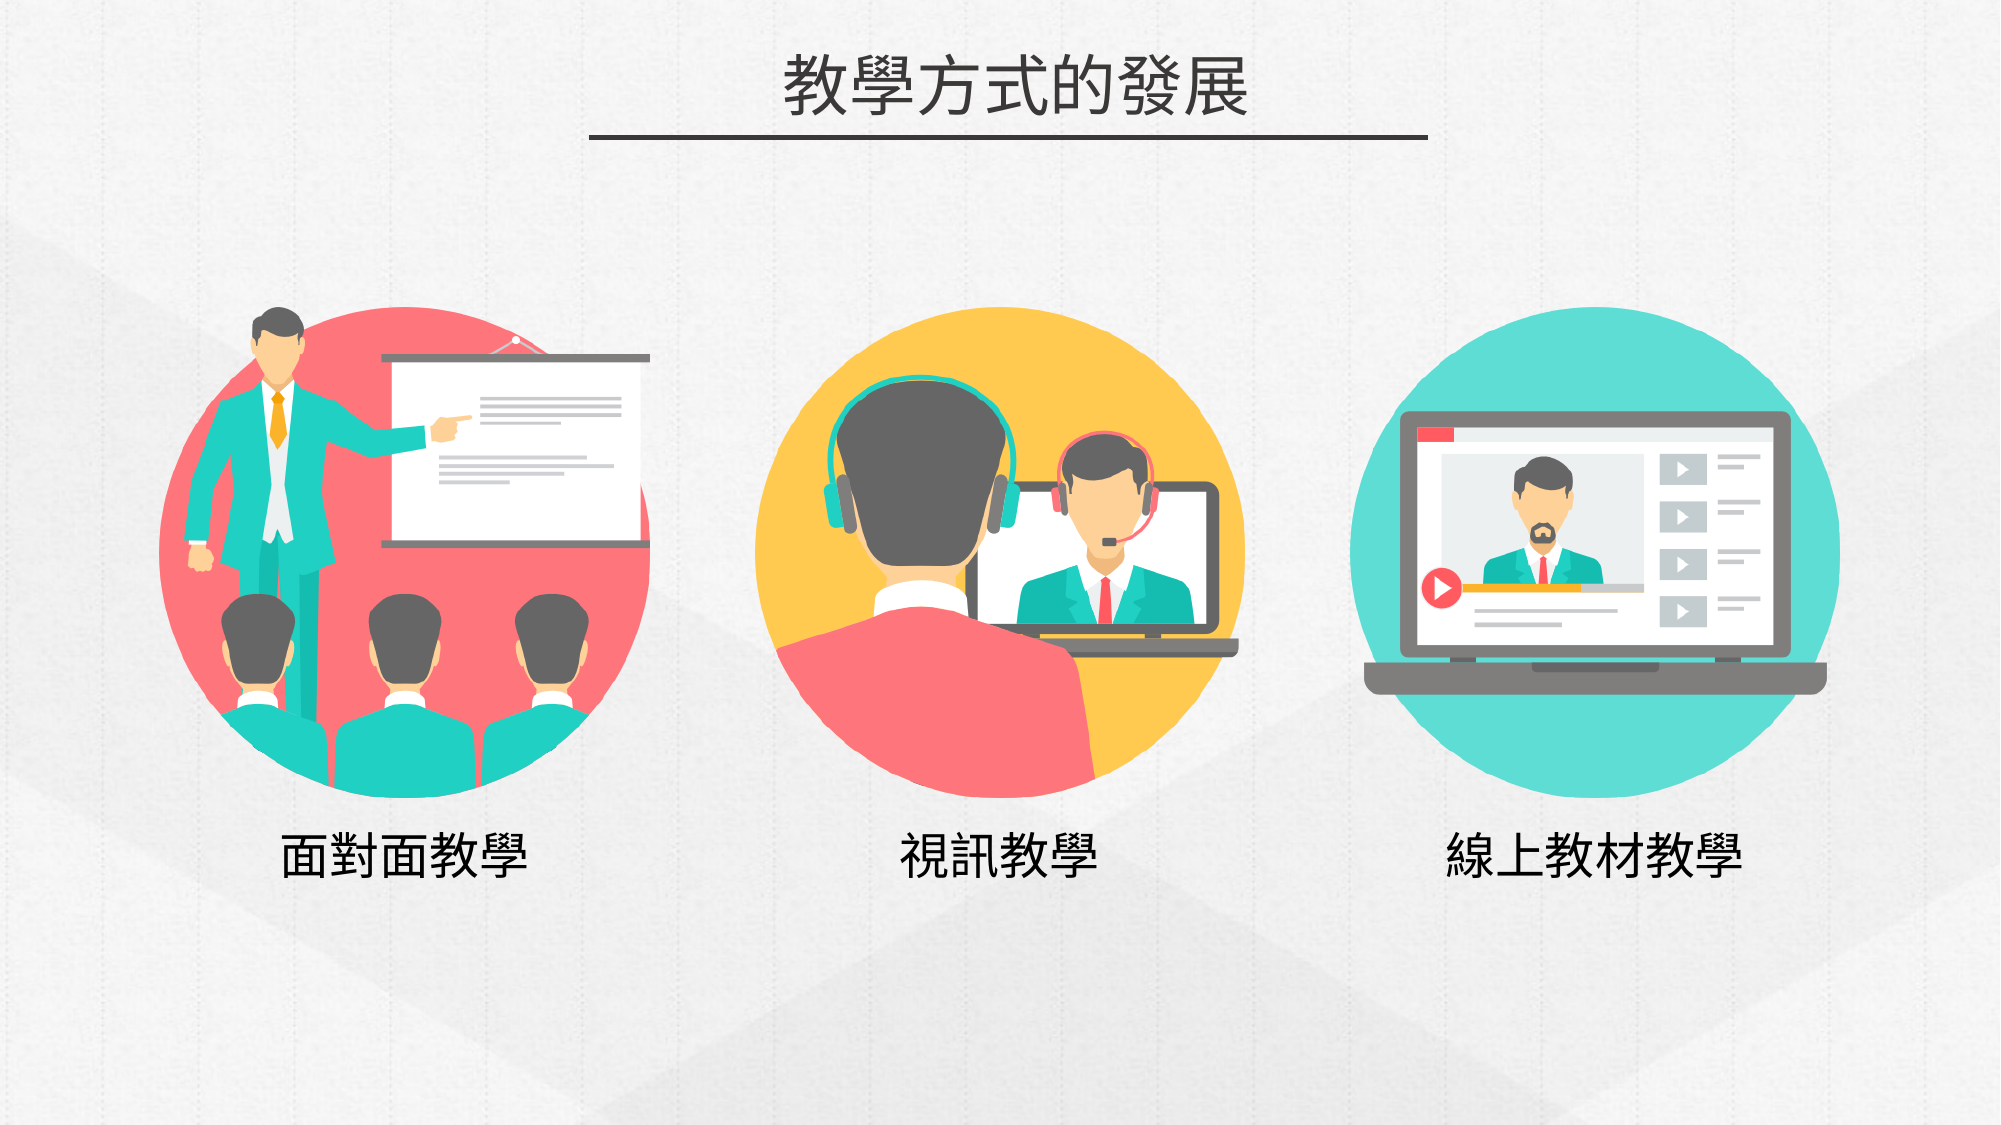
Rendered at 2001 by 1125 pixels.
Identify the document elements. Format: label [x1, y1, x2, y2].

picture [0, 0, 2000, 1125]
text_box [159, 307, 650, 893]
text_box [561, 36, 1472, 138]
text_box [755, 307, 1245, 893]
text_box [1350, 307, 1840, 893]
